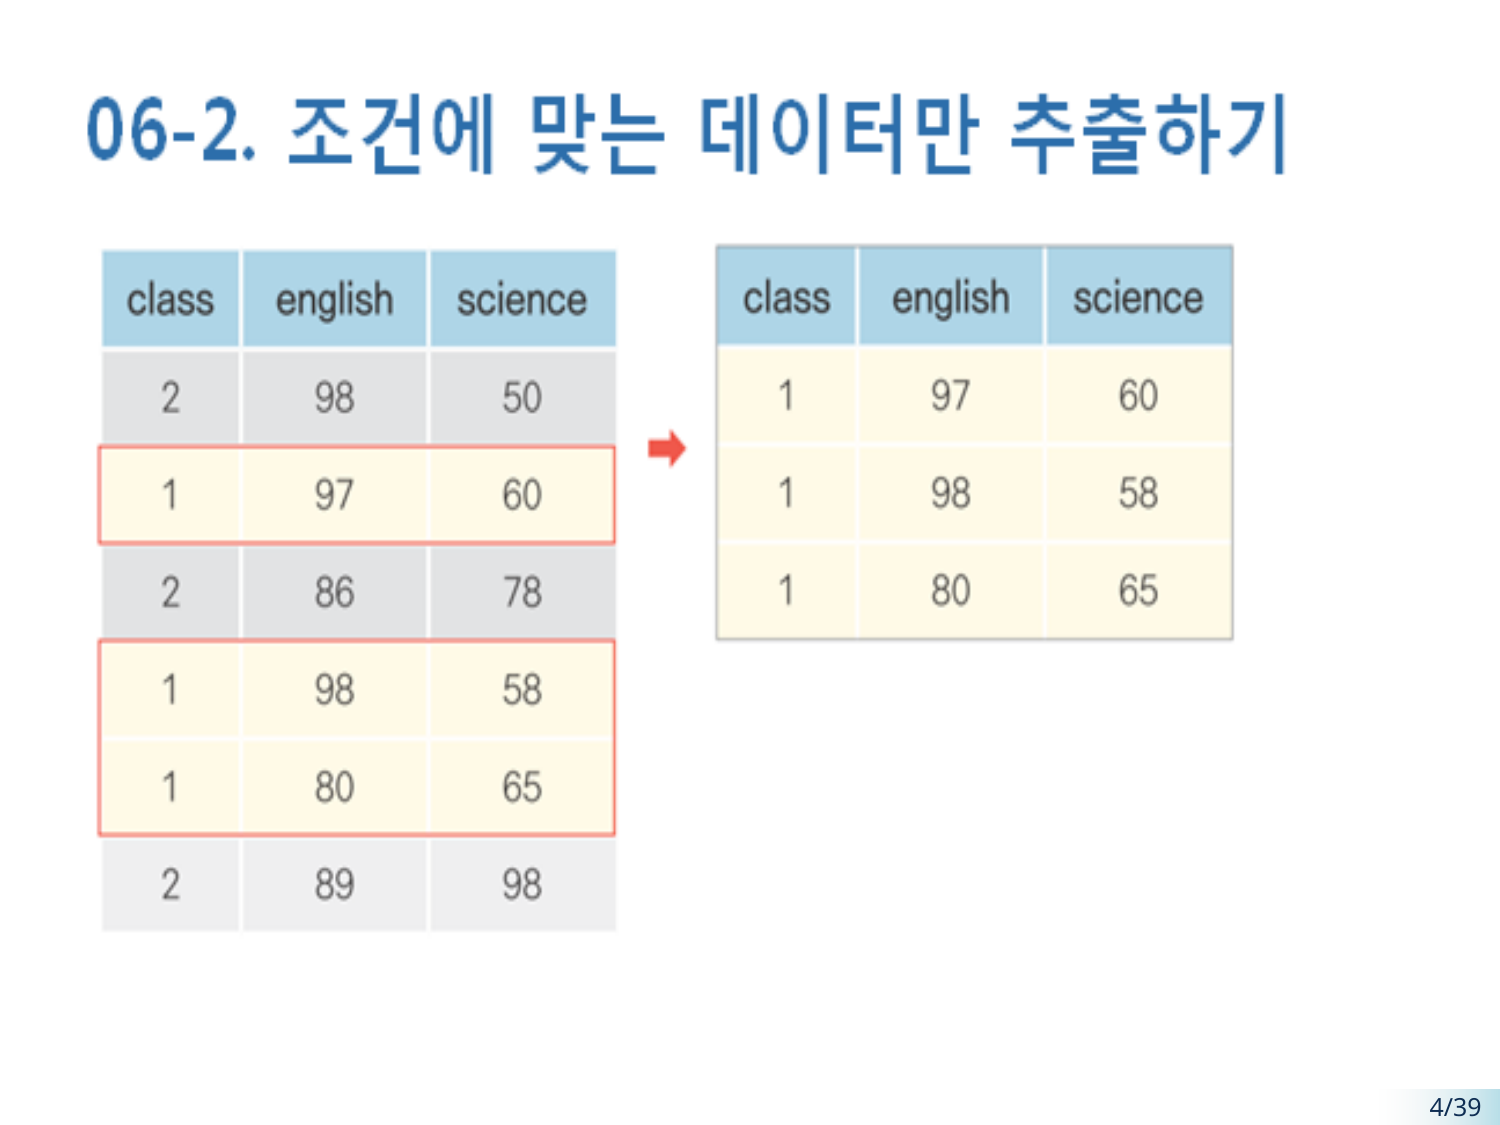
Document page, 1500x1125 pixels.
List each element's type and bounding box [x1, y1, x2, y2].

picture [55, 52, 1349, 991]
